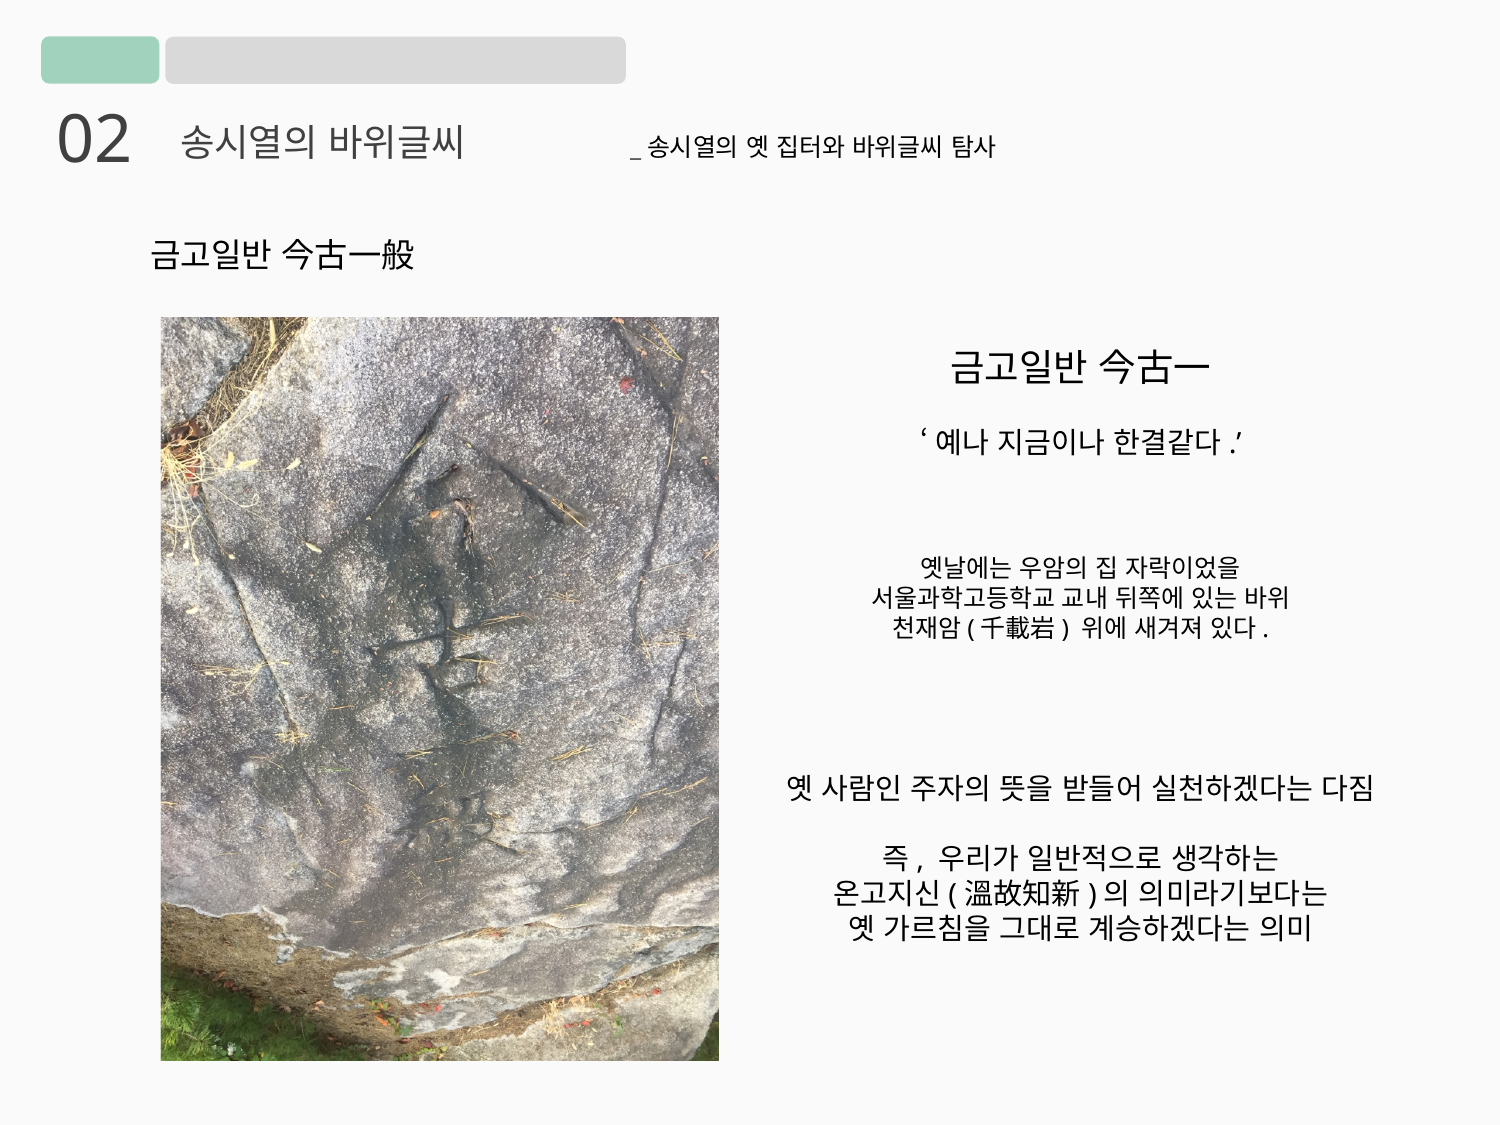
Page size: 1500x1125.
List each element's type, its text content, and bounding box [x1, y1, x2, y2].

text_box 옛날에는 우암의 집 자락이었을 서울과학고등학교 교내 뒤쪽에 있는 바위 천재암(千載岩) 위에 새겨져 있다. [801, 545, 1360, 650]
text_box [163, 34, 629, 87]
picture [159, 315, 719, 1061]
text_box [39, 34, 162, 86]
text_box 송시열의 바위글씨 _송시열의 옛 집터와 바위글씨 탐사 [165, 112, 1081, 172]
text_box 금고일반 今古一般 [135, 222, 1412, 283]
text_box 02 [41, 88, 163, 184]
text_box 금고일반 今古一 [935, 337, 1226, 397]
text_box ‘예나 지금이나 한결같다.’ [847, 416, 1314, 467]
text_box 옛 사람인 주자의 뜻을 받들어 실천하겠다는 다짐 즉, 우리가 일반적으로 생각하는 온고지신(溫故知新)의 의미라기보다는 옛 가르침을 그대로 계승하겠다는 의미 [760, 763, 1402, 953]
